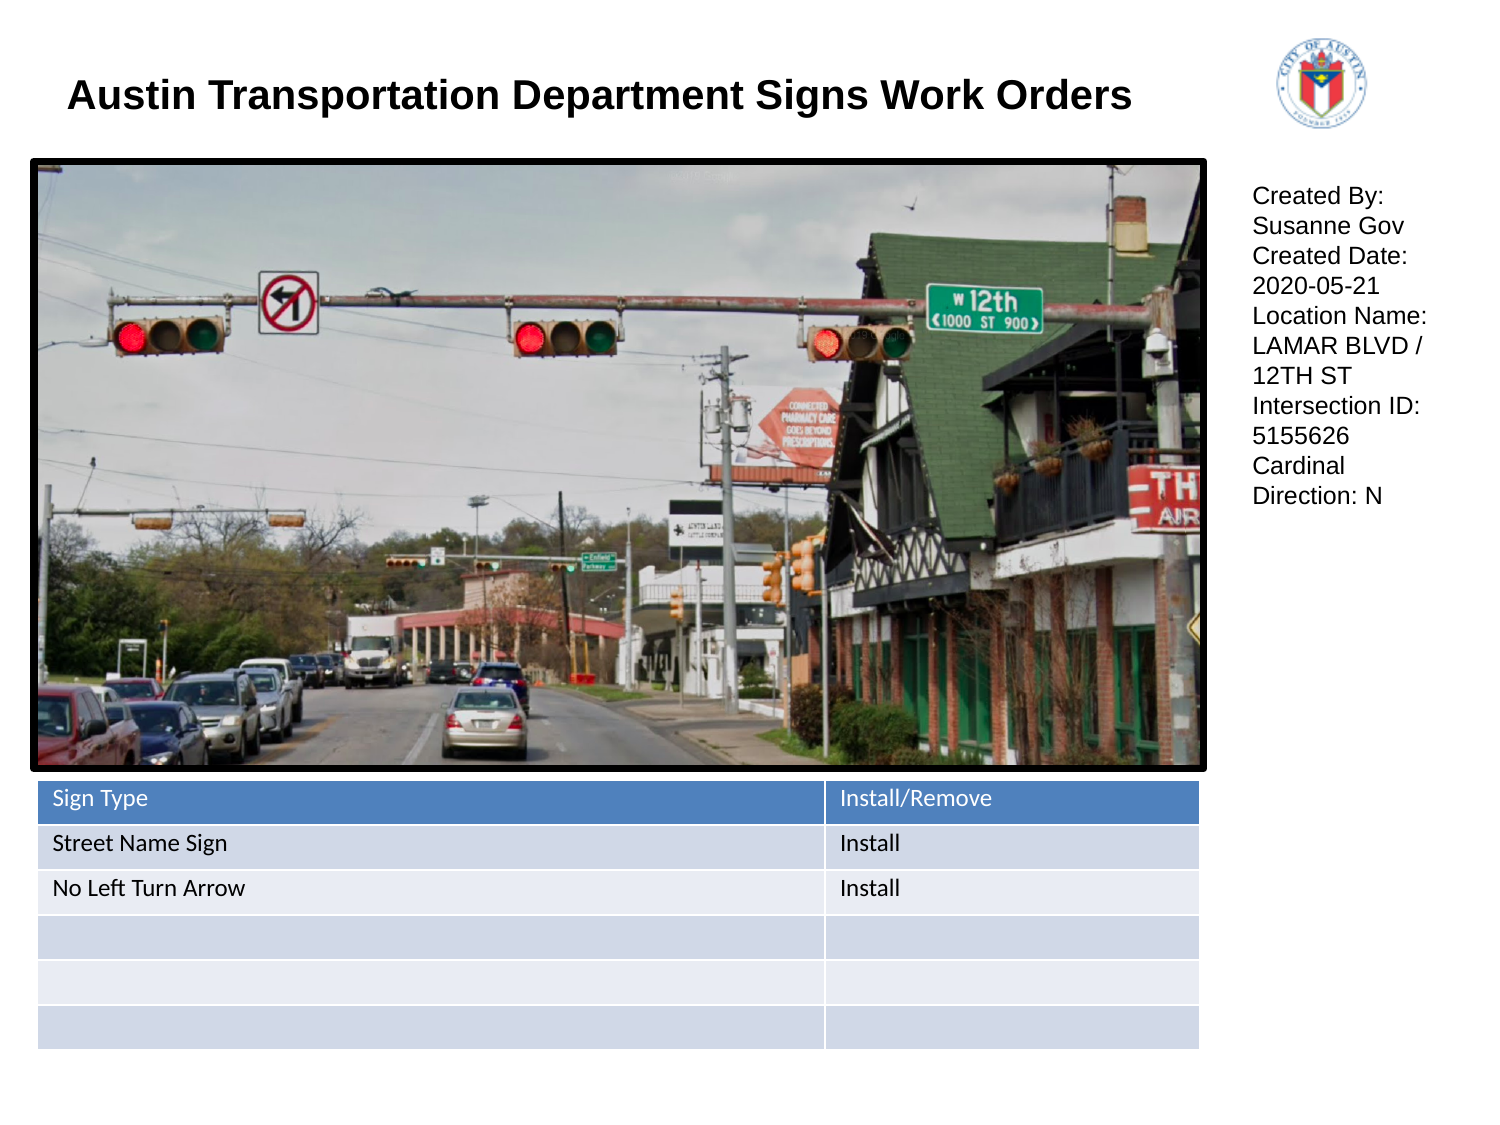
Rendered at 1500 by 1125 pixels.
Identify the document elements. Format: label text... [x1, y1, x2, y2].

table_cell [38, 1006, 824, 1049]
table_cell No Left Turn Arrow [38, 871, 824, 914]
text_box Austin Transportation Department Signs Work Orders [51, 60, 1149, 125]
table_header Install/Remove [826, 781, 1199, 824]
table_cell Install [826, 871, 1199, 914]
picture [37, 164, 1201, 766]
table_cell Install [826, 826, 1199, 869]
table_cell Street Name Sign [38, 826, 824, 869]
text_box Created By: Susanne Gov Created Date: 2020-05-21 Location Name: LAMAR BLVD / 12TH ST Intersection ID: 5155626 Cardinal Direction: N [1237, 172, 1463, 517]
picture [1274, 37, 1369, 132]
table_cell [826, 916, 1199, 959]
table_cell [826, 1006, 1199, 1049]
table_header Sign Type [38, 781, 824, 824]
table_cell [38, 916, 824, 959]
table_cell [38, 961, 824, 1004]
table_cell [826, 961, 1199, 1004]
